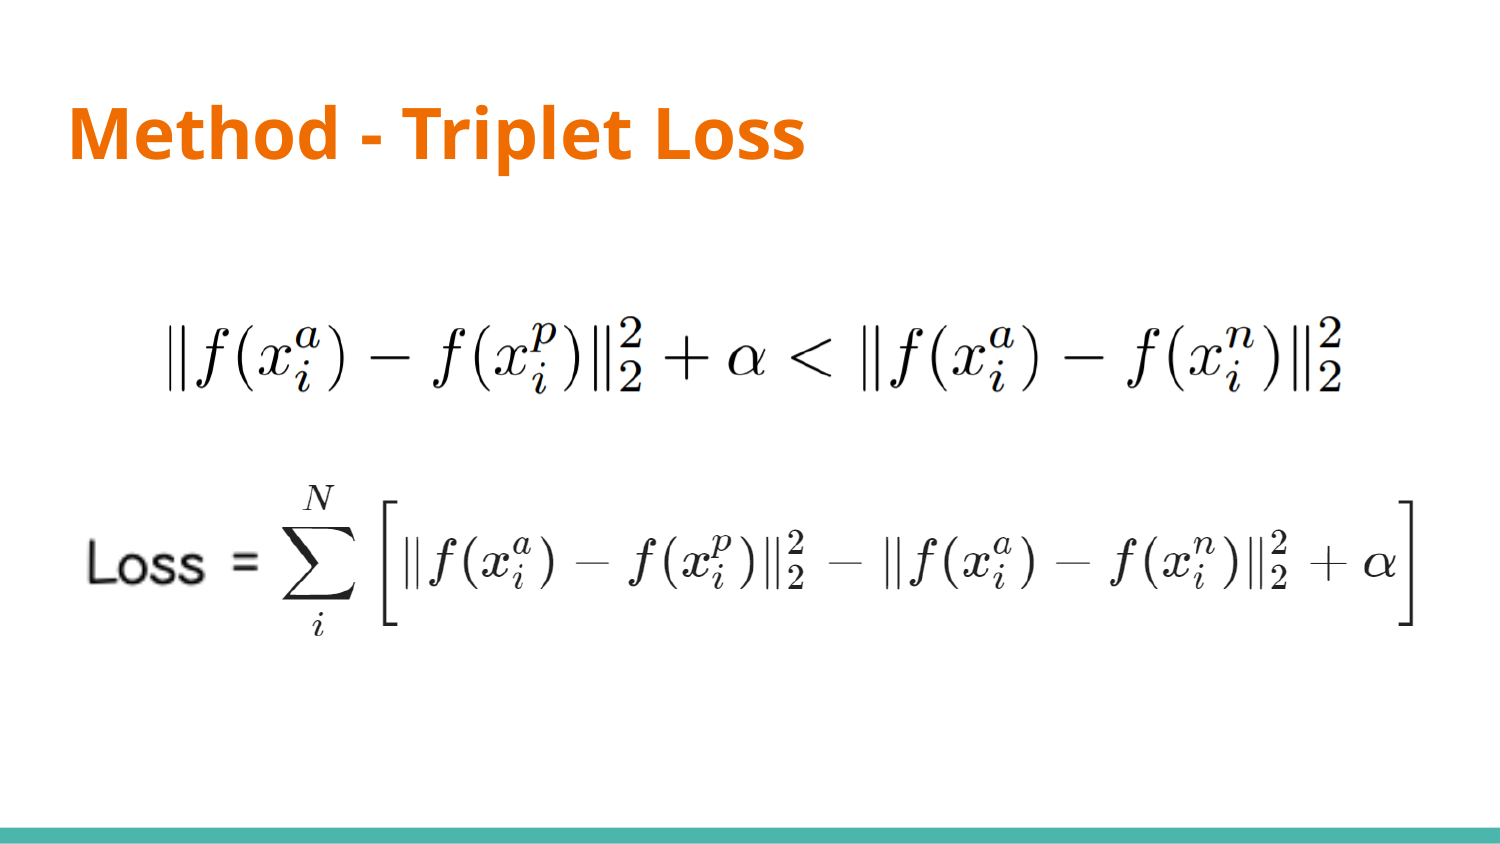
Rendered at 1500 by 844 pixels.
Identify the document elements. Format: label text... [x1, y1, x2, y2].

picture [79, 465, 1450, 654]
picture [155, 305, 1345, 399]
title Method - Triplet Loss [51, 72, 1449, 189]
